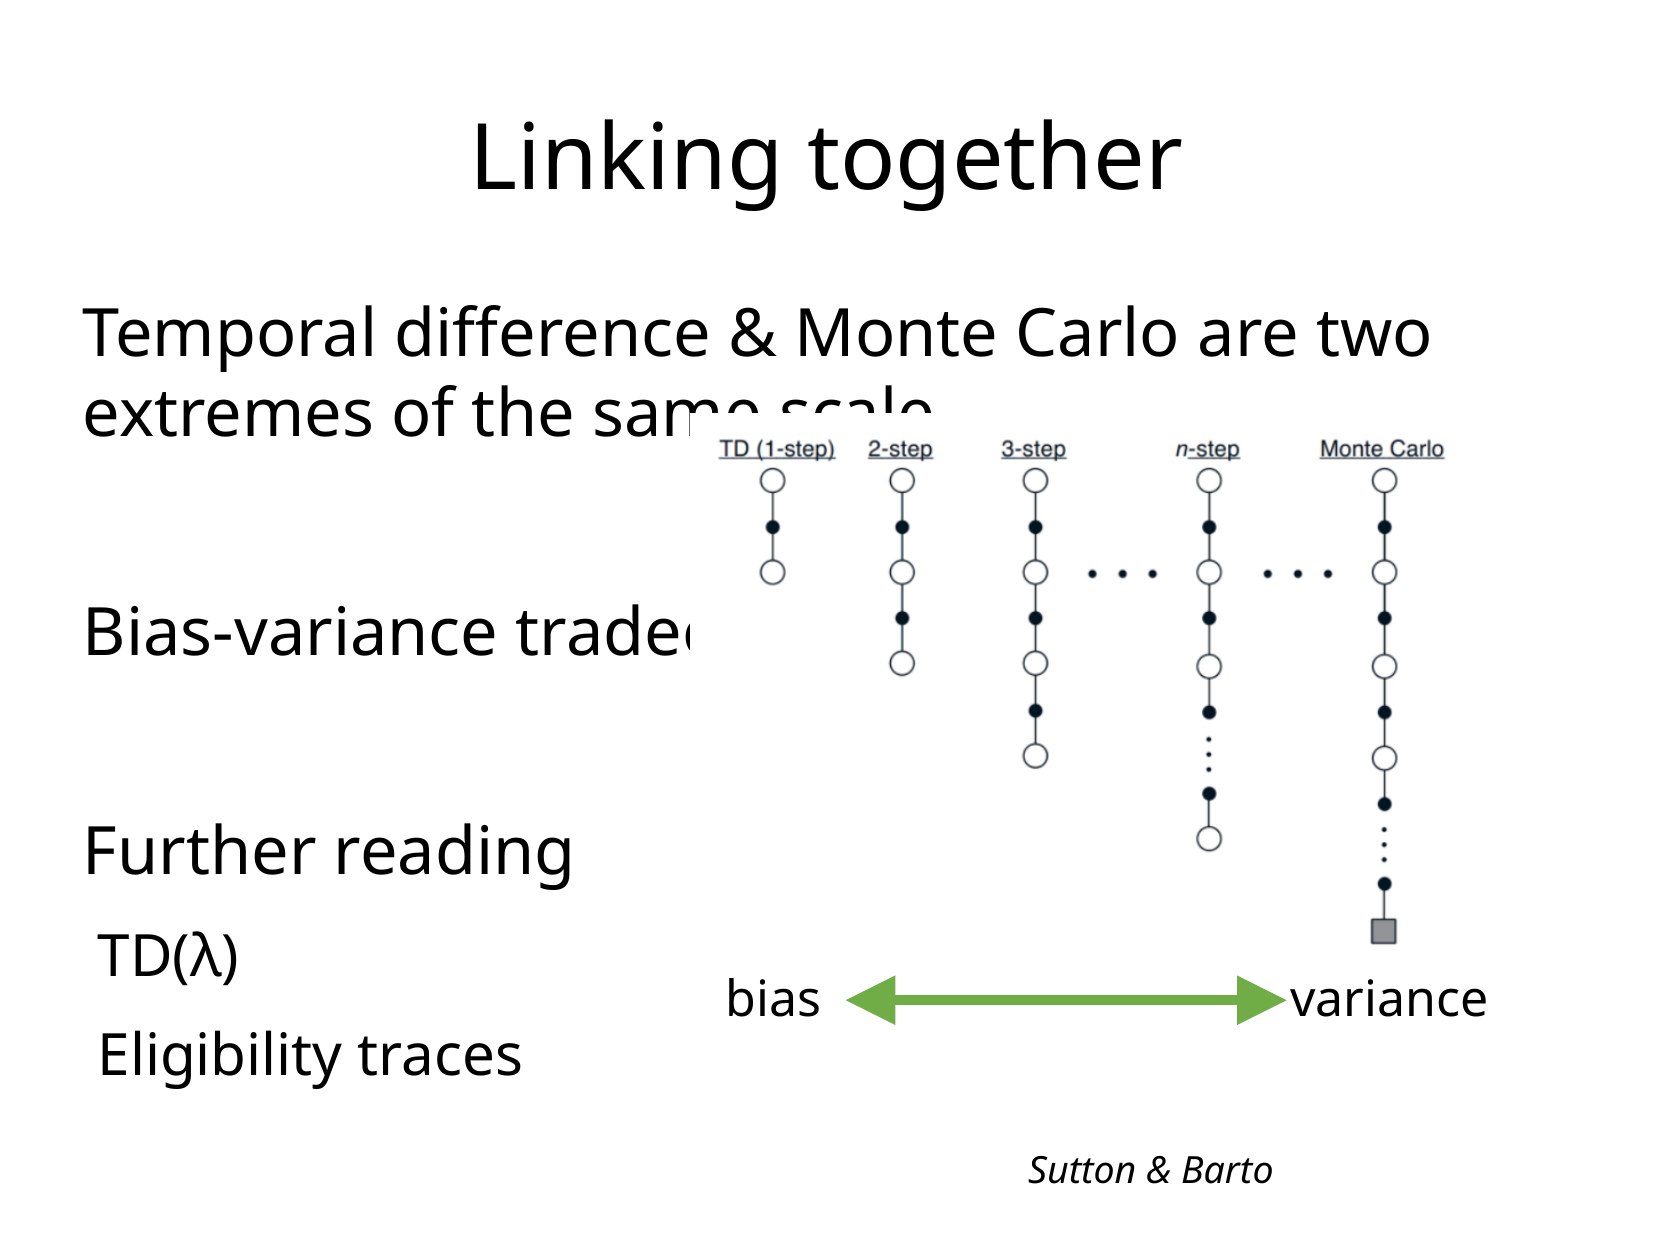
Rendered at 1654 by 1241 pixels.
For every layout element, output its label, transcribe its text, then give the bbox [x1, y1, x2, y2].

title Linking together [82, 49, 1571, 257]
list Temporal difference & Monte Carlo are two extremes of the same scale Bias-variance tradeoff Further reading TD(λ) Eligibility traces [82, 290, 1571, 1145]
picture [689, 413, 1481, 992]
text_box bias [559, 966, 988, 1048]
text_box variance [1175, 966, 1604, 1087]
text_box Sutton & Barto [807, 1111, 1494, 1225]
